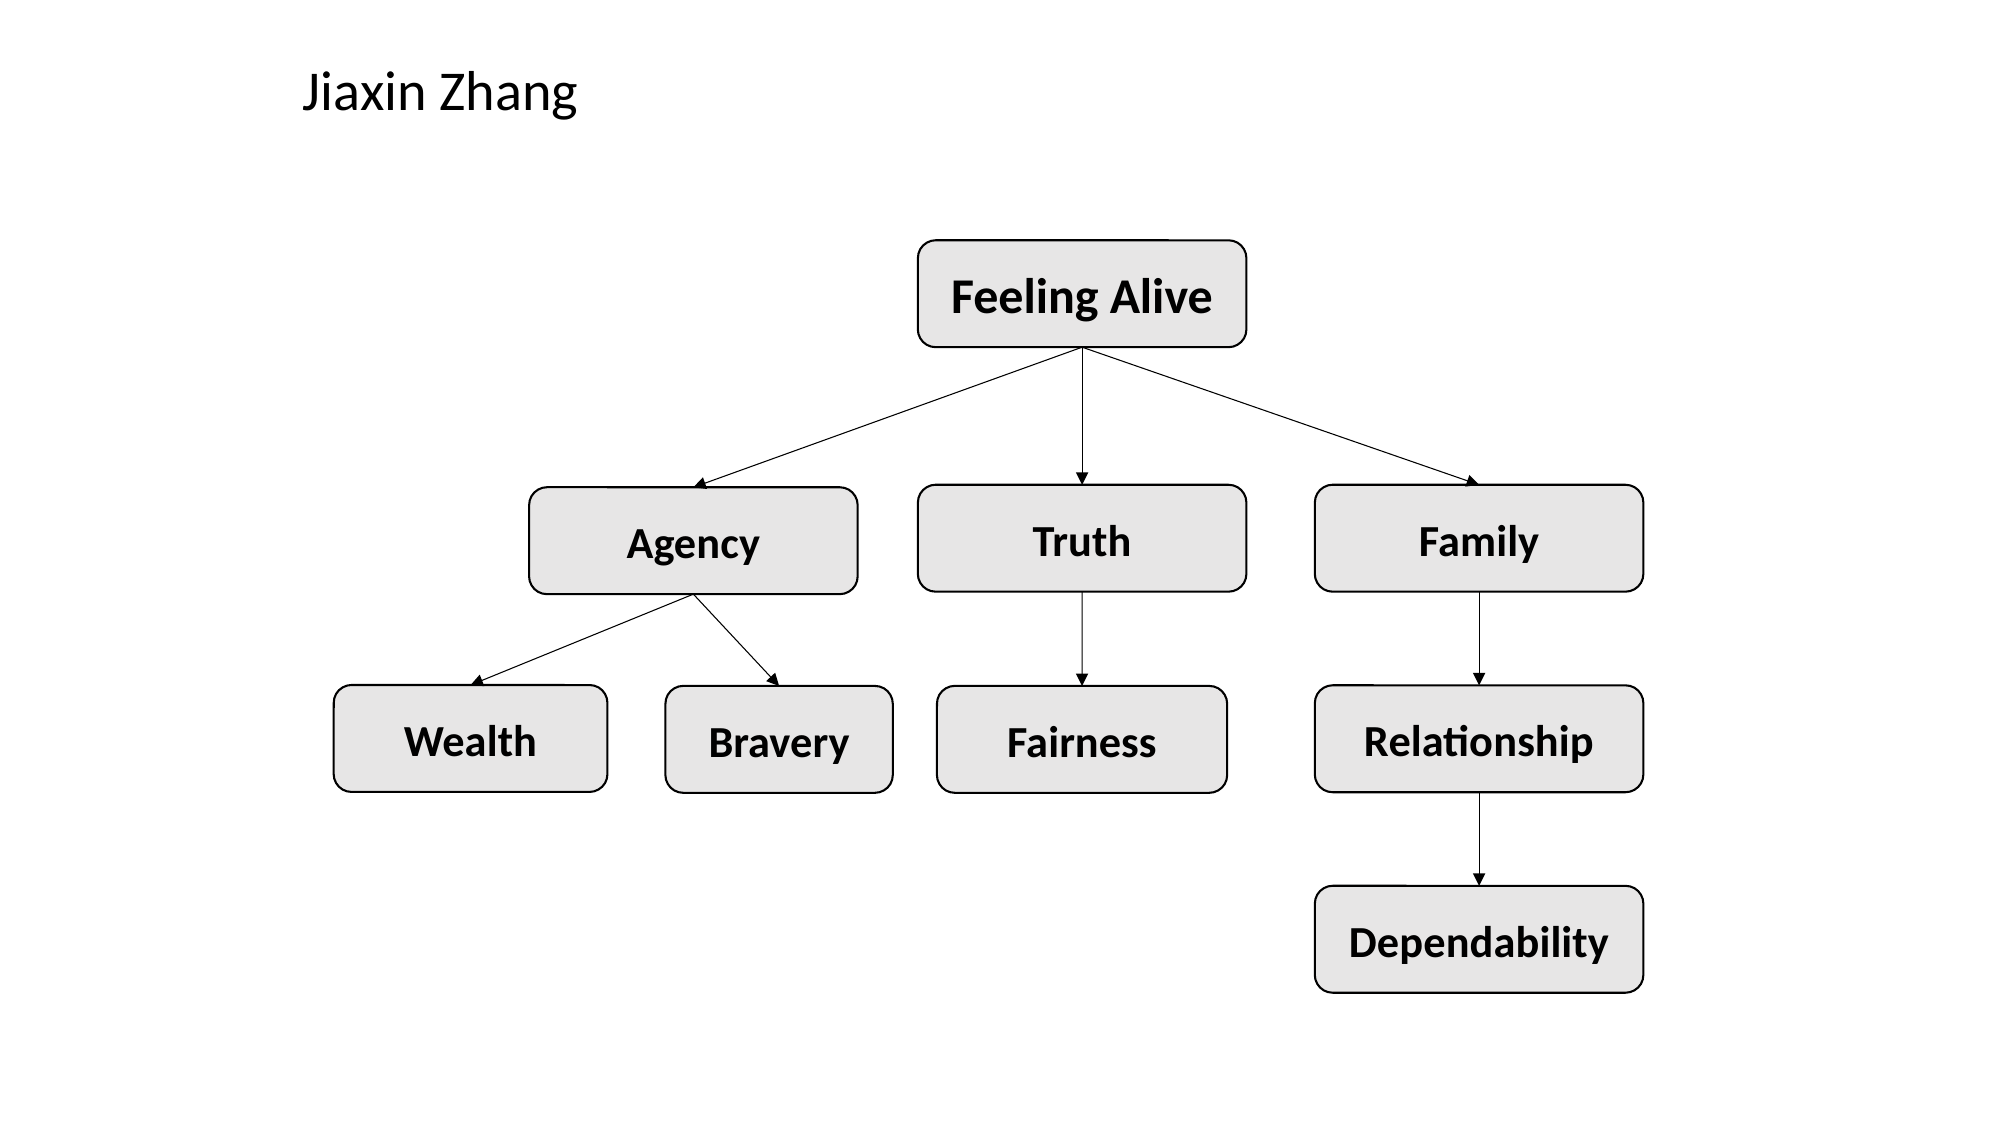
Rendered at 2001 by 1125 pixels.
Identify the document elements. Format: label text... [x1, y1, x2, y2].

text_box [694, 594, 780, 686]
text_box Relationship [1313, 684, 1645, 794]
text_box Dependability [1313, 884, 1645, 994]
text_box Agency [528, 486, 859, 596]
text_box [693, 347, 1083, 488]
text_box Truth [916, 485, 1248, 593]
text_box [1082, 347, 1480, 485]
text_box Jiaxin Zhang [287, 47, 1467, 128]
text_box Bravery [664, 684, 894, 794]
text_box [470, 594, 694, 686]
text_box Wealth [332, 683, 609, 793]
text_box Fairness [935, 684, 1229, 794]
text_box Family [1313, 483, 1645, 593]
text_box Feeling Alive [916, 239, 1248, 347]
